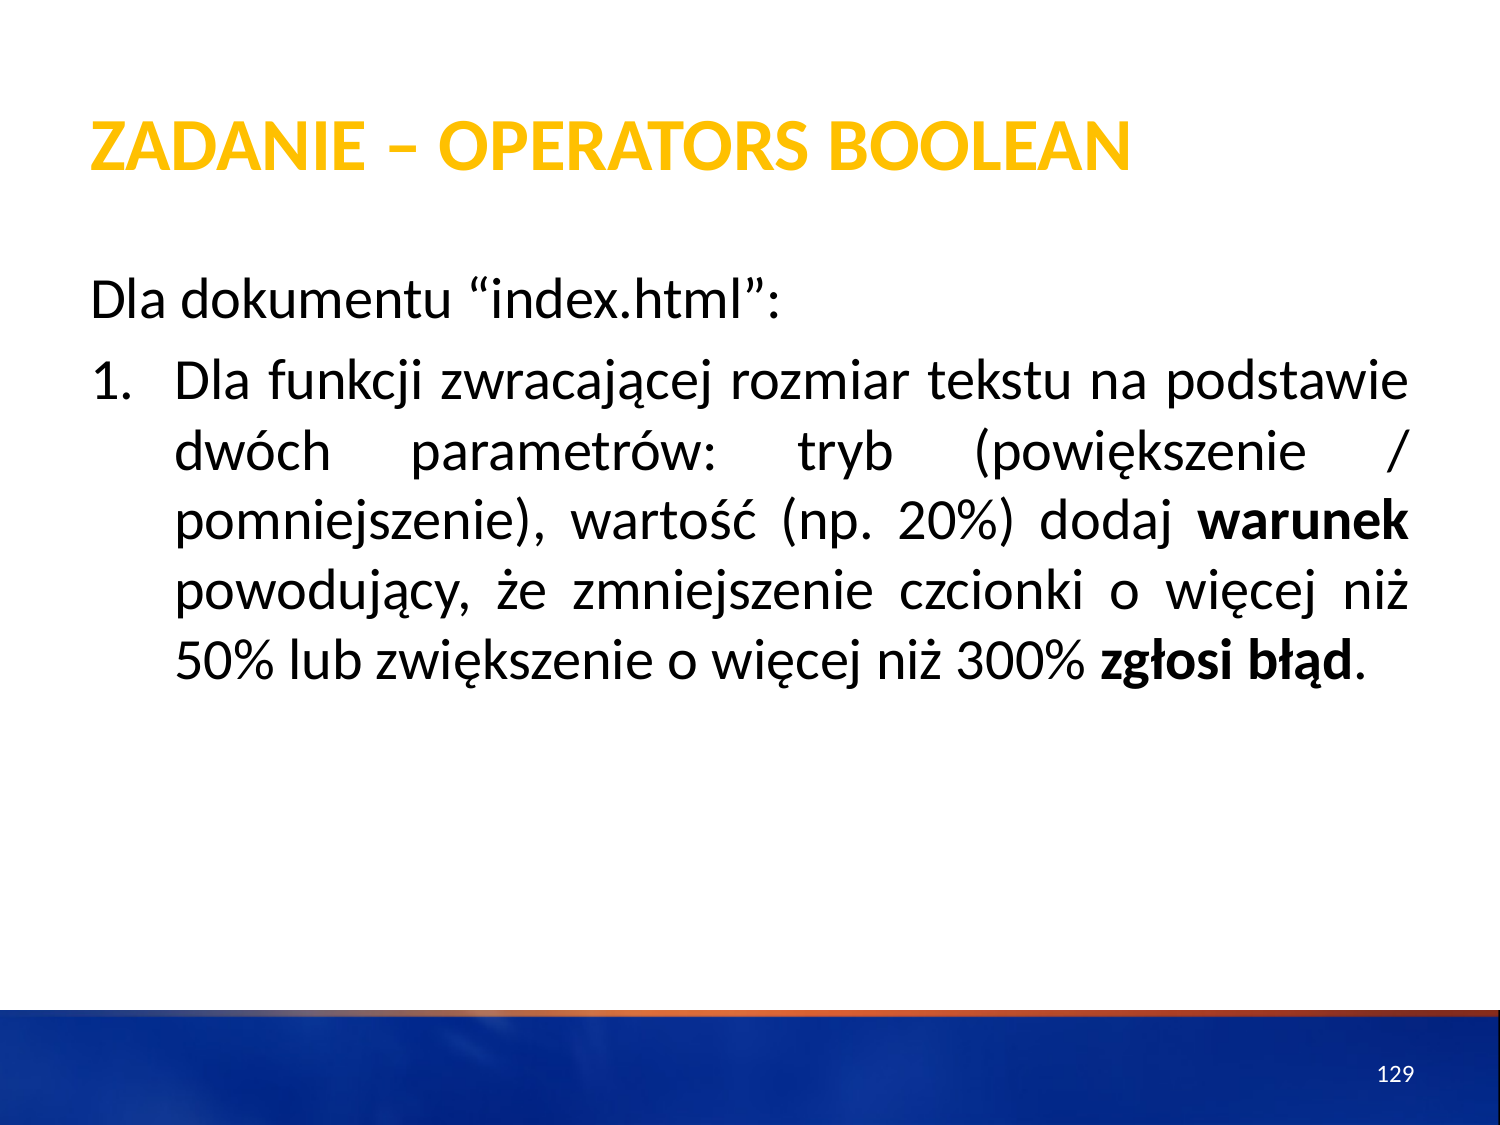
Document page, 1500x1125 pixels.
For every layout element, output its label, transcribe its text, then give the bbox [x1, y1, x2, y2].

slide_number 129 [1215, 1042, 1430, 1103]
title ZADANIE – Operators boolean [75, 93, 1425, 188]
list Dla dokumentu “index.html”: Dla funkcji zwracającej rozmiar tekstu na podstawie dwóch parametrów: tryb (powiększenie / pomniejszenie), wartość (np. 20%) dodaj warunek powodujący, że zmniejszenie czcionki o więcej niż 50% lub zwiększenie o więcej niż 300% zgłosi błąd. [75, 252, 1425, 1047]
picture [0, 1010, 1500, 1125]
